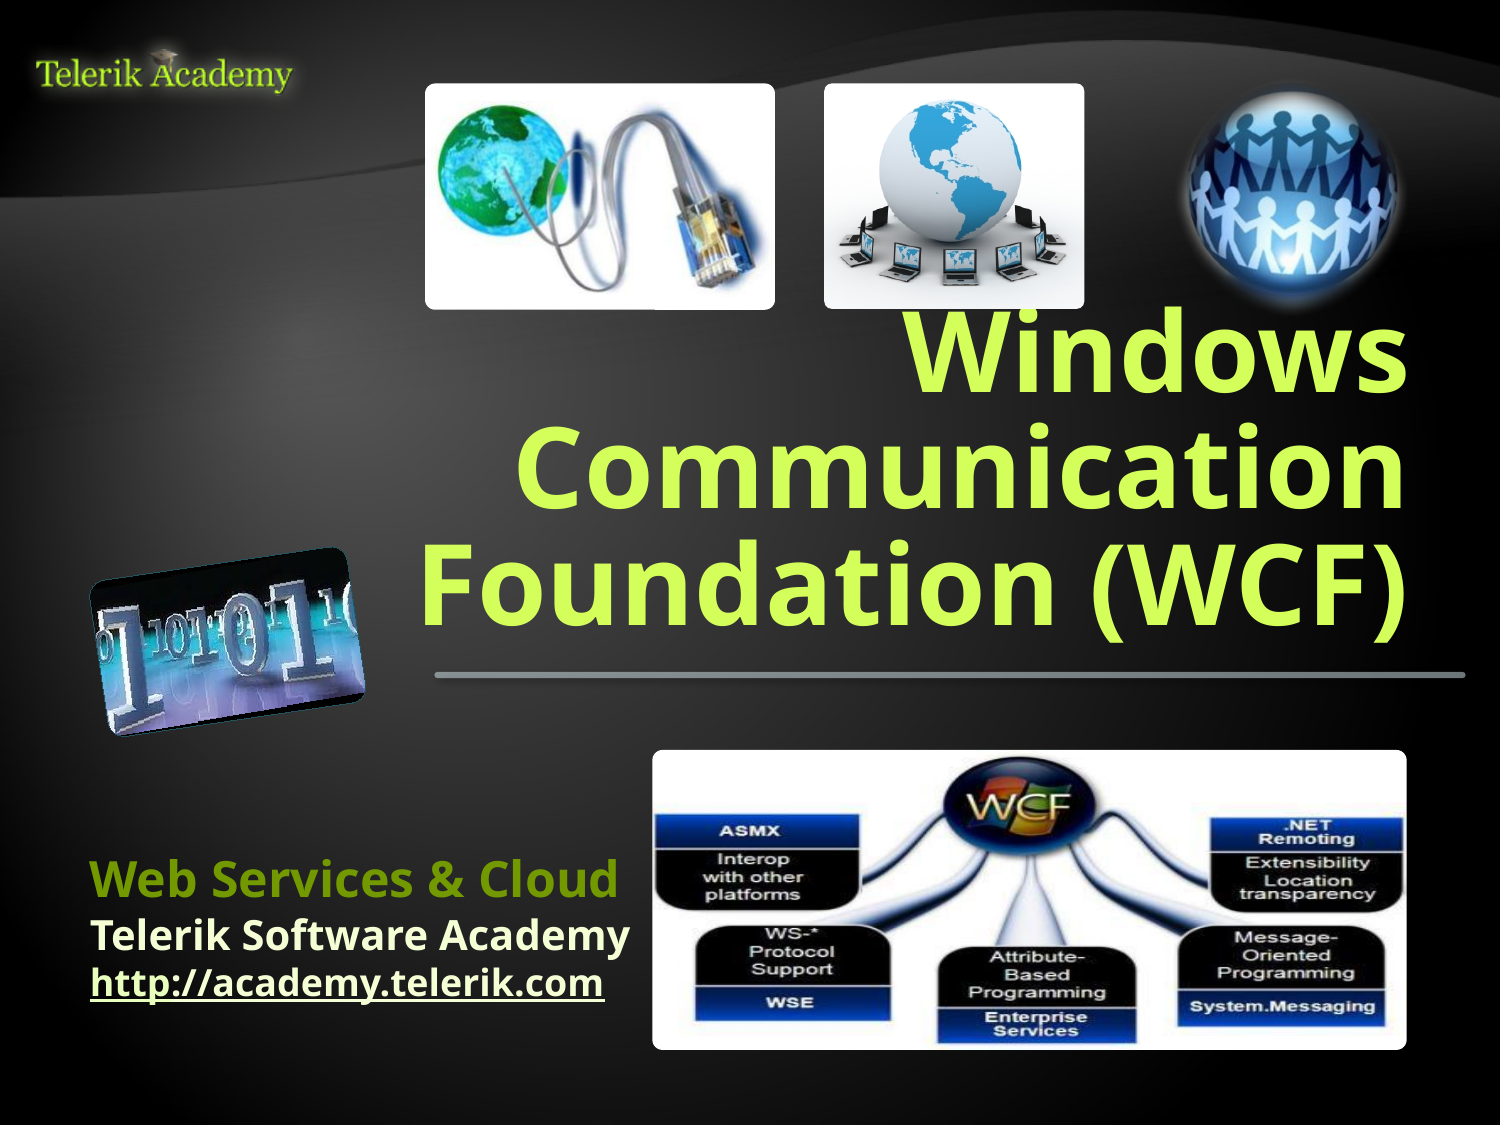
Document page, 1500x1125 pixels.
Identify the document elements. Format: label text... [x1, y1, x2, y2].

list http://academy.telerik.com [75, 951, 645, 1013]
list Web Services & Cloud [75, 840, 645, 916]
picture [0, 0, 1500, 1125]
title Windows Communication Foundation (WCF) [75, 398, 1425, 649]
list Telerik Software Academy [75, 916, 645, 951]
